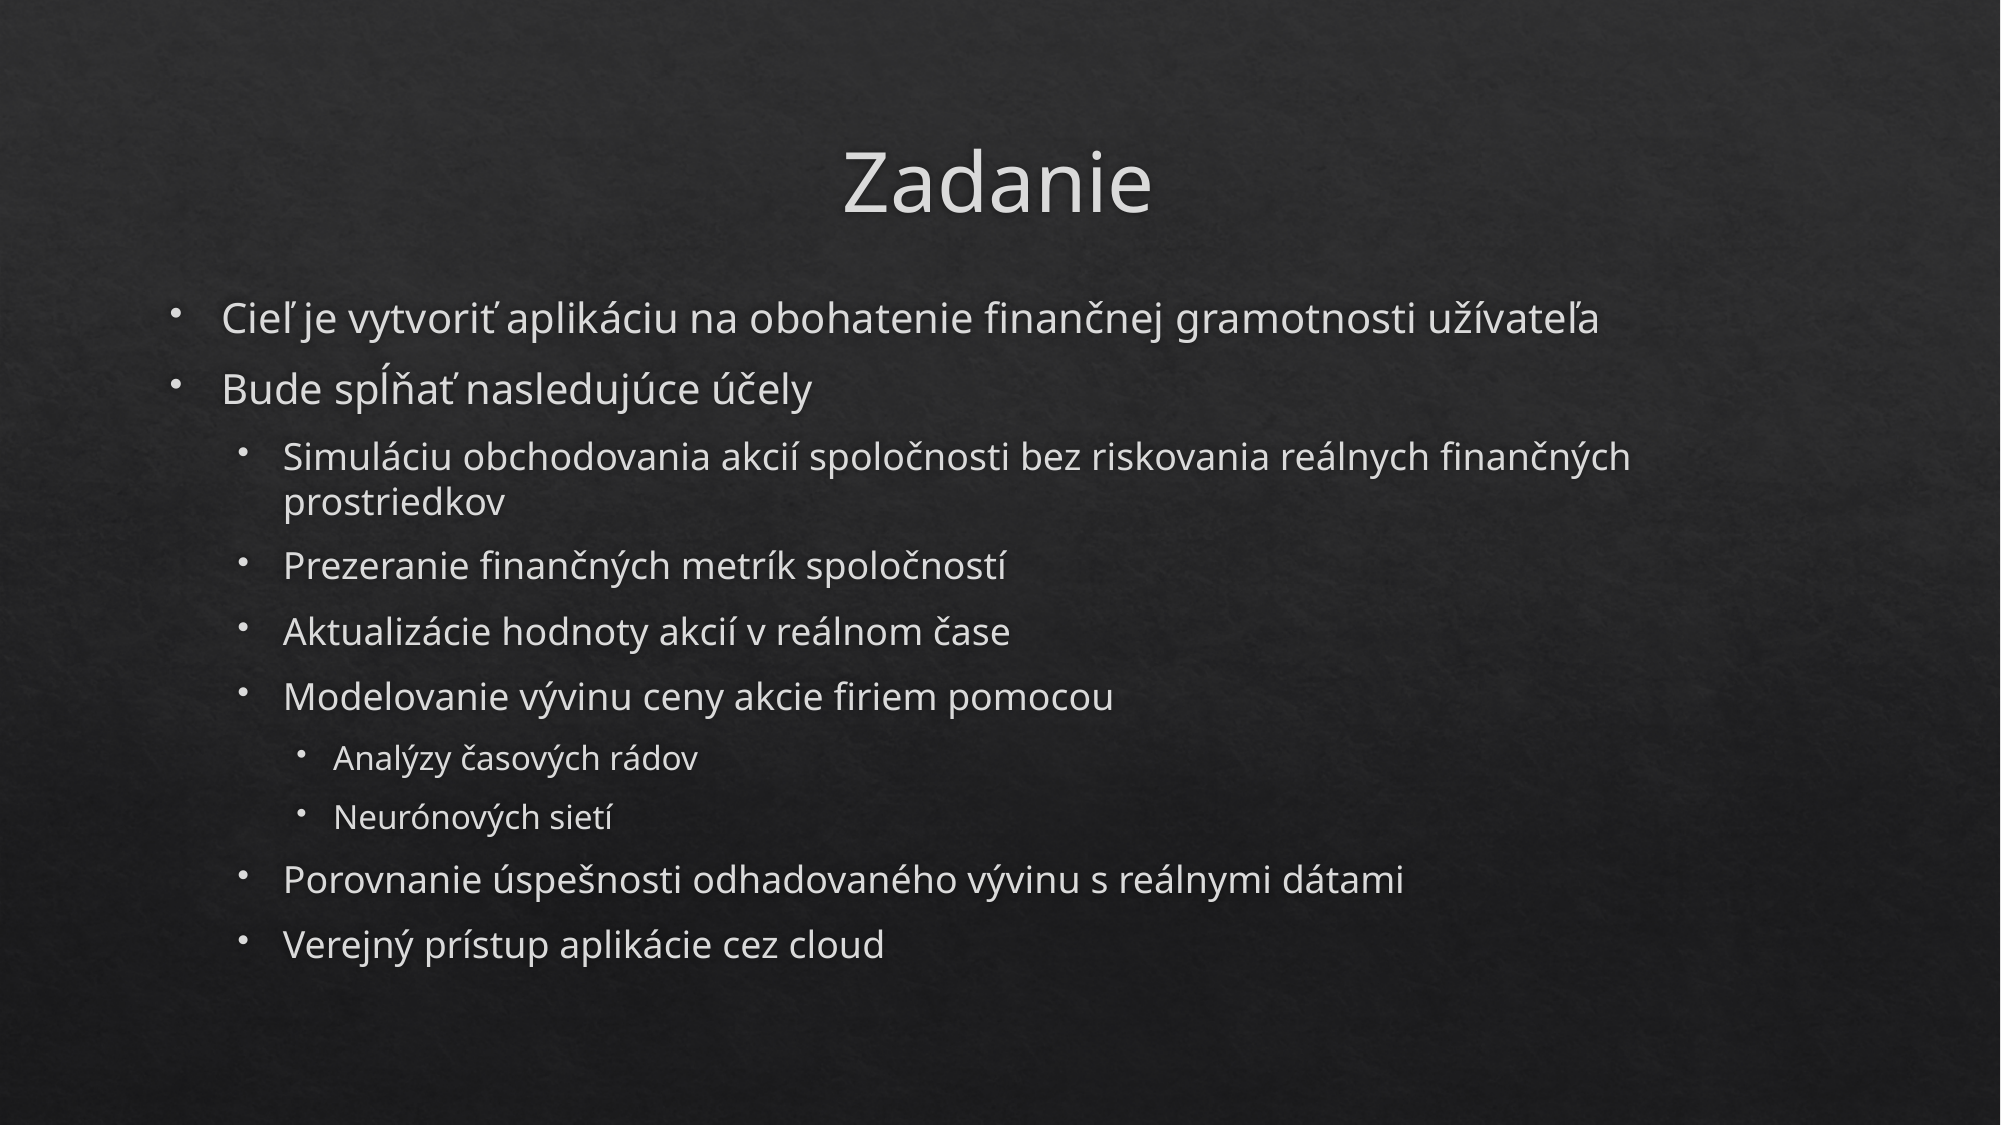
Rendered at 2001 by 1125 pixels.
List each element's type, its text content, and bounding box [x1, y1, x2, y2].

list Cieľ je vytvoriť aplikáciu na obohatenie finančnej gramotnosti užívateľa Bude spĺňať nasledujúce účely Simuláciu obchodovania akcií spoločnosti bez riskovania reálnych finančných prostriedkov Prezeranie finančných metrík spoločností Aktualizácie hodnoty akcií v reálnom čase Modelovanie vývinu ceny akcie firiem pomocou Analýzy časových rádov Neurónových sietí Porovnanie úspešnosti odhadovaného vývinu s reálnymi dátami Verejný prístup aplikácie cez cloud [149, 284, 1849, 950]
title Zadanie [149, 99, 1849, 260]
